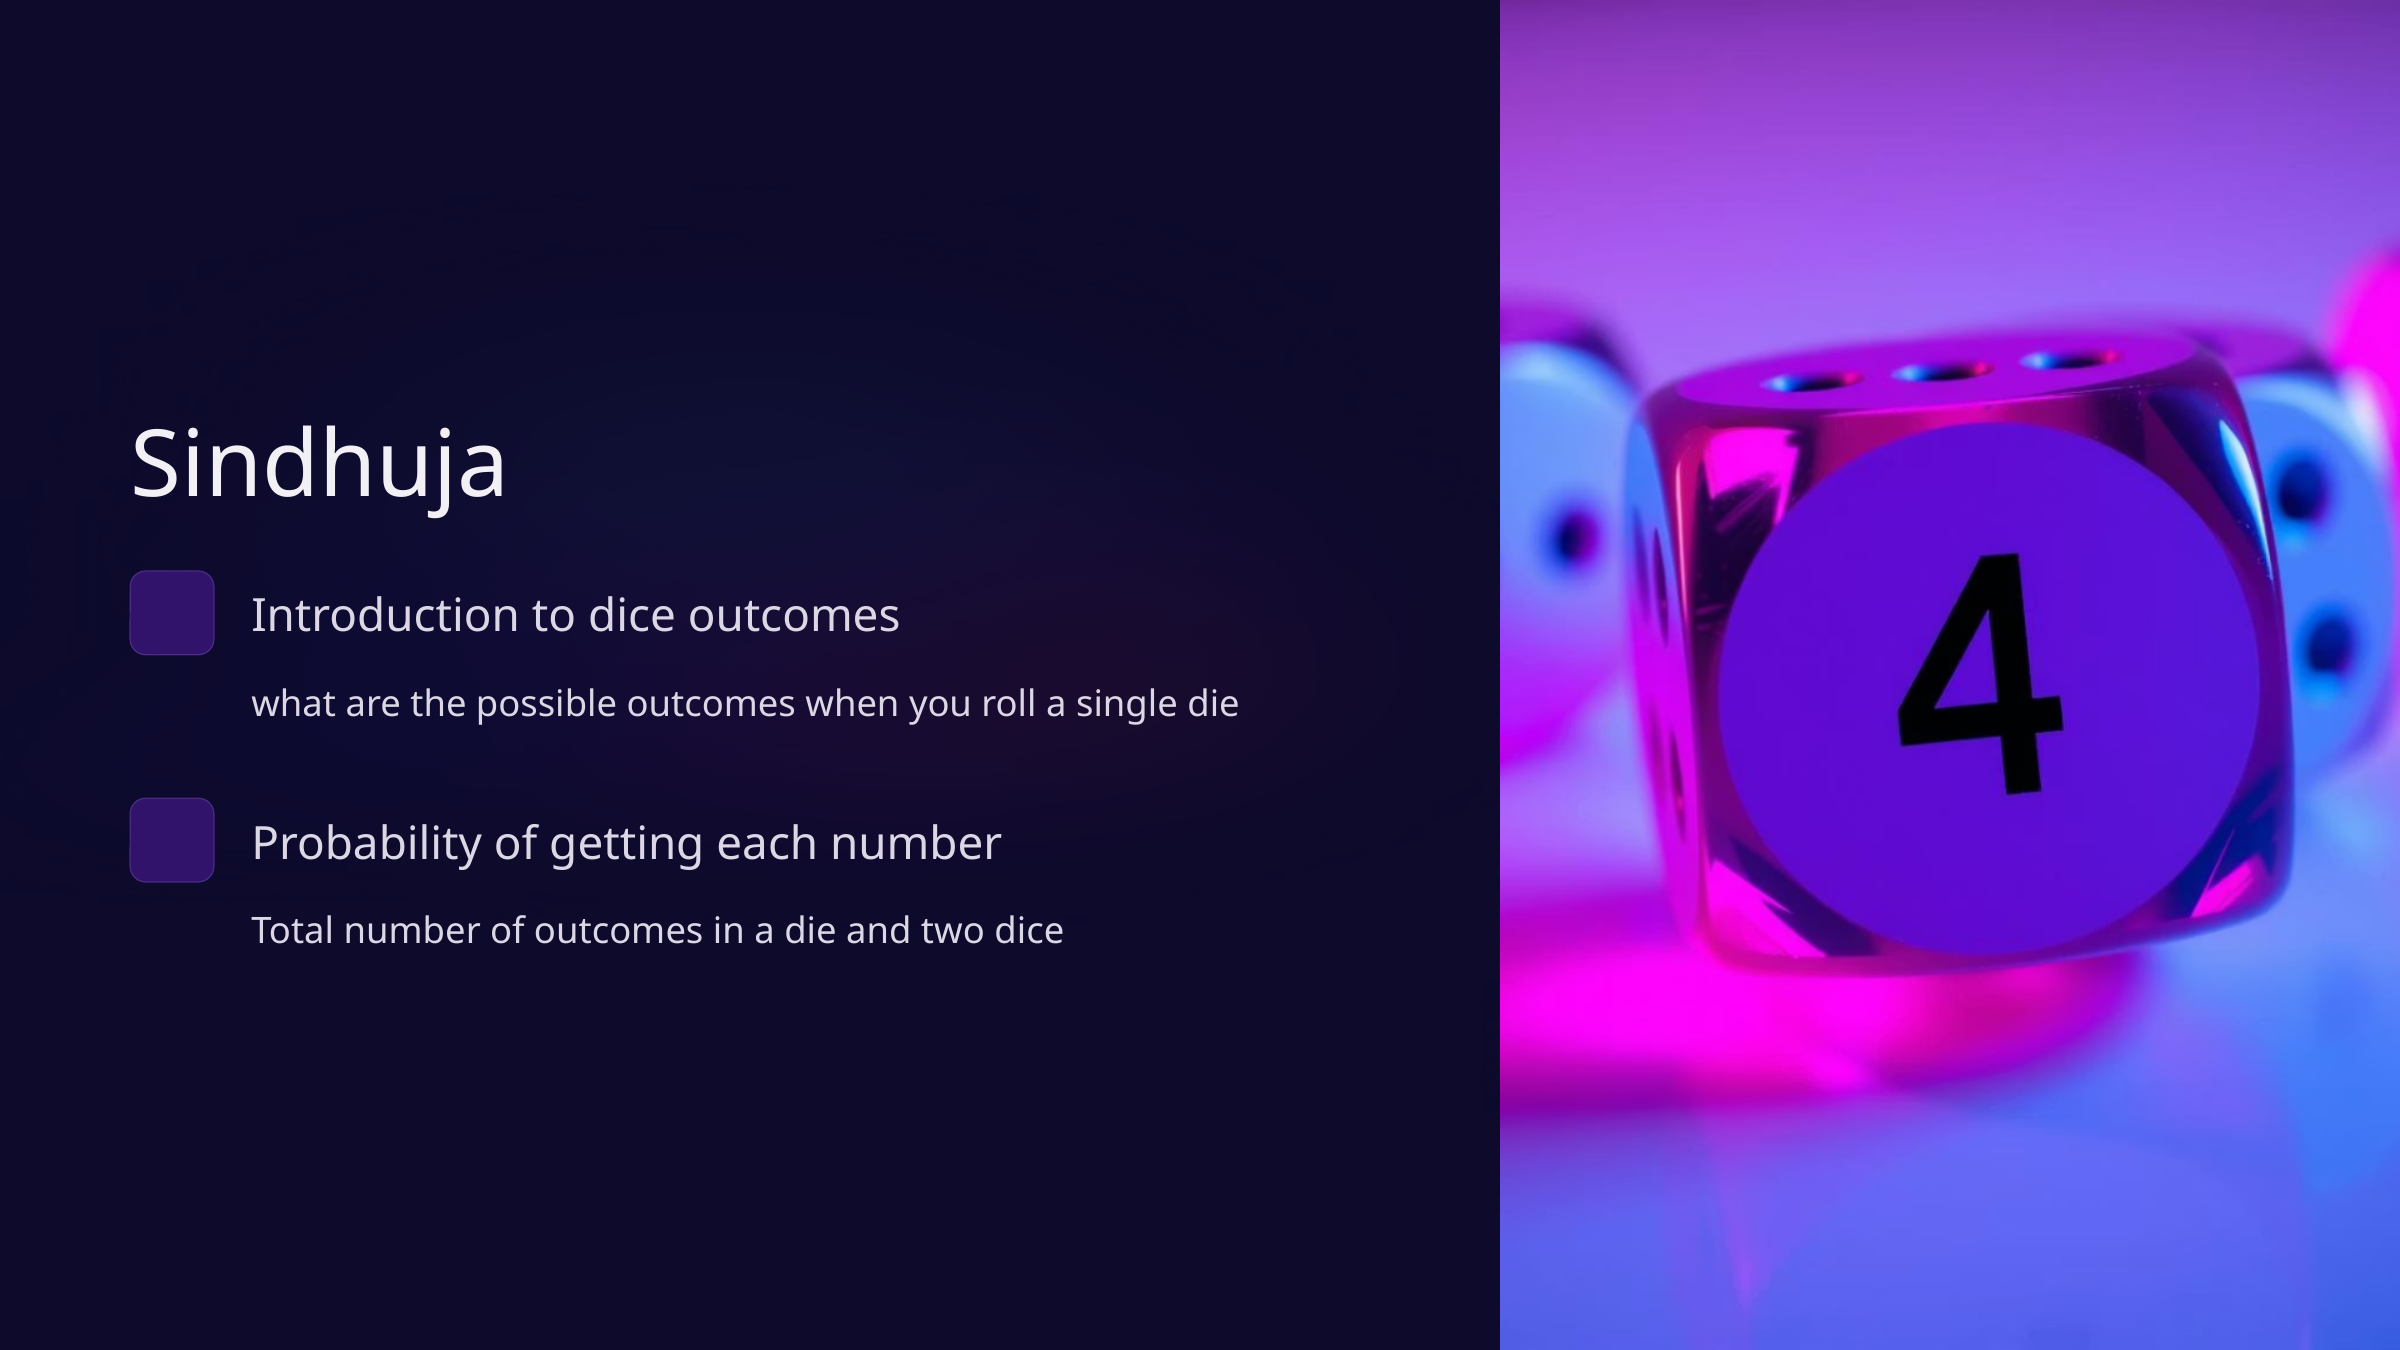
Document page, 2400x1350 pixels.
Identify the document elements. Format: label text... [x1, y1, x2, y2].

picture [1499, 0, 2400, 1350]
text_box Total number of outcomes in a die and two dice [251, 891, 1370, 951]
text_box Sindhuja [130, 398, 1061, 516]
text_box what are the possible outcomes when you roll a single die [251, 664, 1370, 724]
text_box Probability of getting each number [251, 810, 1070, 869]
text_box Introduction to dice outcomes [251, 583, 959, 642]
text_box [130, 798, 214, 882]
text_box [130, 570, 214, 655]
